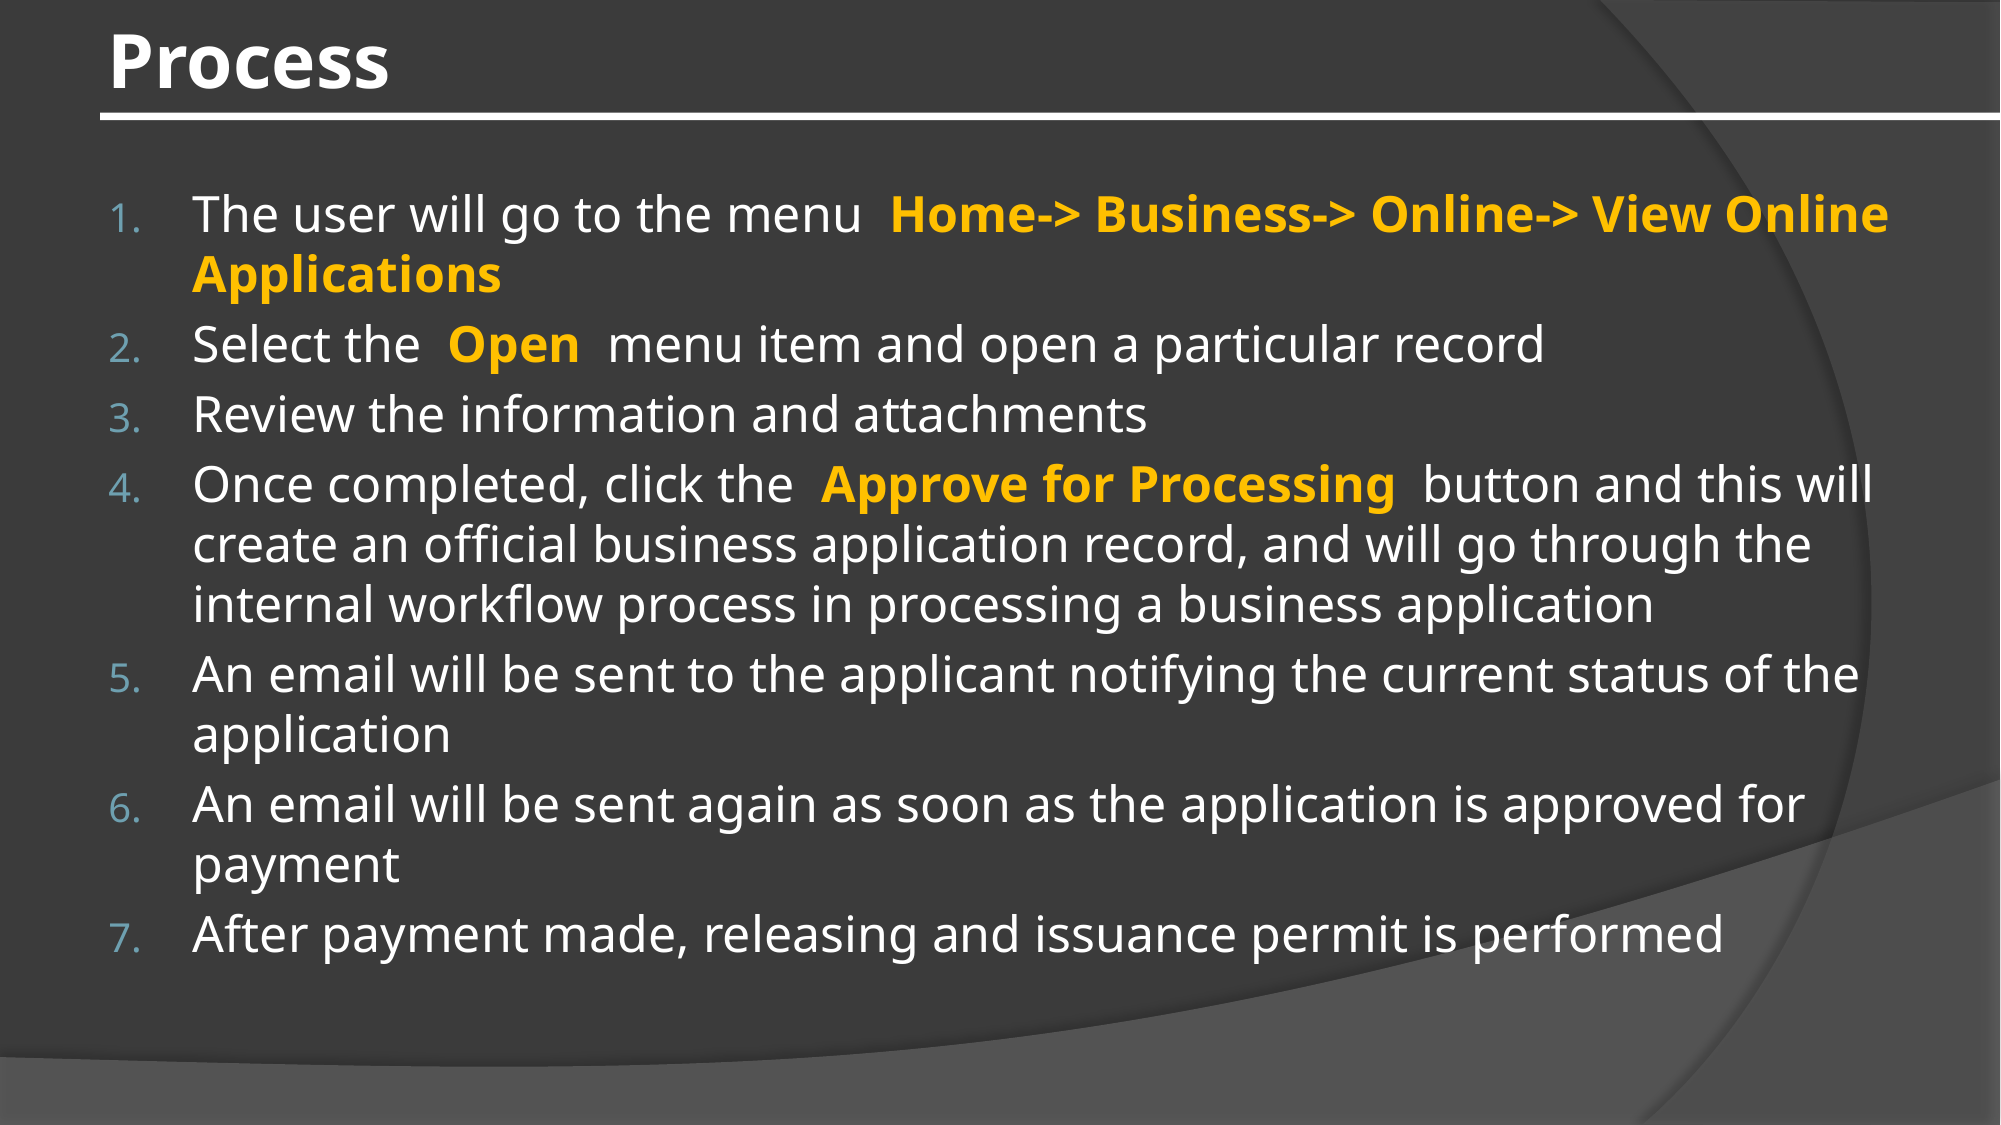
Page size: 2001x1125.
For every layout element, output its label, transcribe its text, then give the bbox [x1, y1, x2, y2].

text_box [99, 111, 2000, 122]
title Process [99, 0, 1734, 111]
list The user will go to the menu Home-> Business-> Online-> View Online Applications Select the Open menu item and open a particular record Review the information and attachments Once completed, click the Approve for Processing button and this will create an official business application record, and will go through the internal workflow process in processing a business application An email will be sent to the applicant notifying the current status of the application An email will be sent again as soon as the application is approved for payment After payment made, releasing and issuance permit is performed [87, 174, 1913, 1100]
